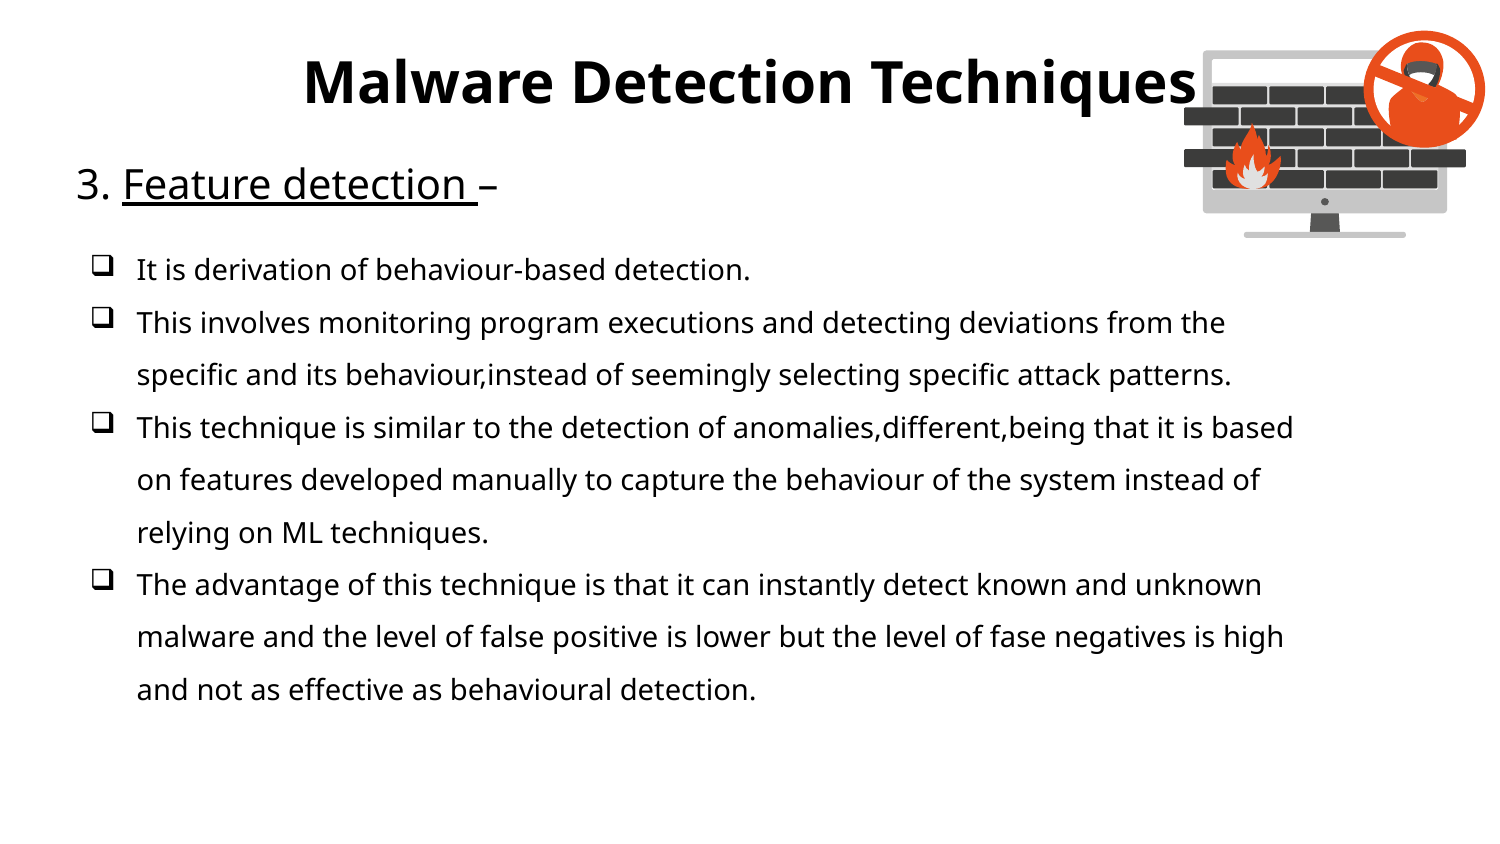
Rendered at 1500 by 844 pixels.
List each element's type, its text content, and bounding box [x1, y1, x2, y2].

title Malware Detection Techniques [75, 30, 1182, 125]
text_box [1183, 30, 1486, 239]
text_box It is derivation of behaviour-based detection. This involves monitoring program executions and detecting deviations from the specific and its behaviour,instead of seemingly selecting specific attack patterns. This technique is similar to the detection of anomalies,different,being that it is based on features developed manually to capture the behaviour of the system instead of relying on ML techniques. The advantage of this technique is that it can instantly detect known and unknown malware and the level of false positive is lower but the level of fase negatives is high and not as effective as behavioural detection. [74, 226, 1322, 714]
text_box 3. Feature detection – [61, 150, 995, 495]
